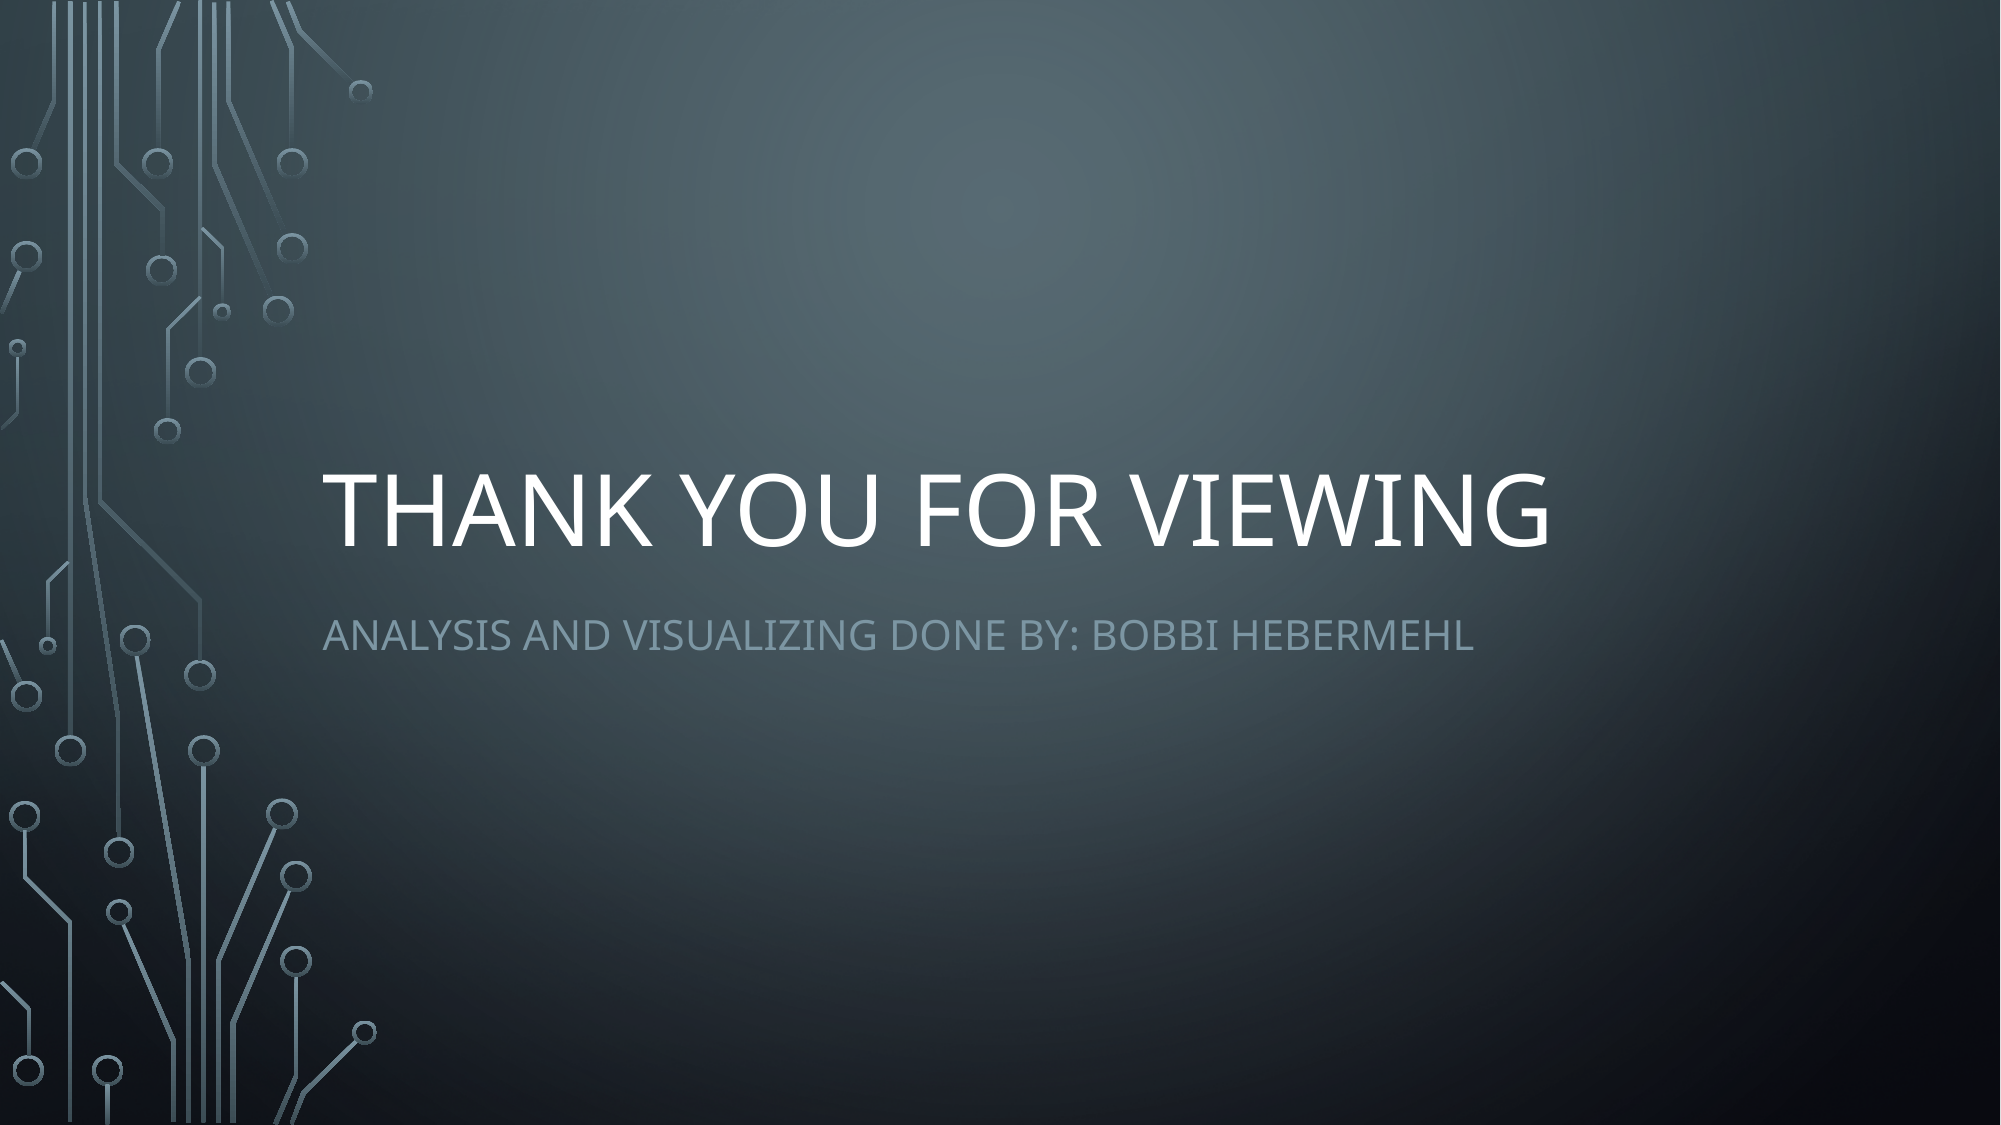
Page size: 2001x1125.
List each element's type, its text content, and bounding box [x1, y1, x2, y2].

title Thank you for viewing [307, 184, 1750, 576]
subtitle Analysis and visualizing done By: bobbi hebermehl [307, 590, 1750, 863]
